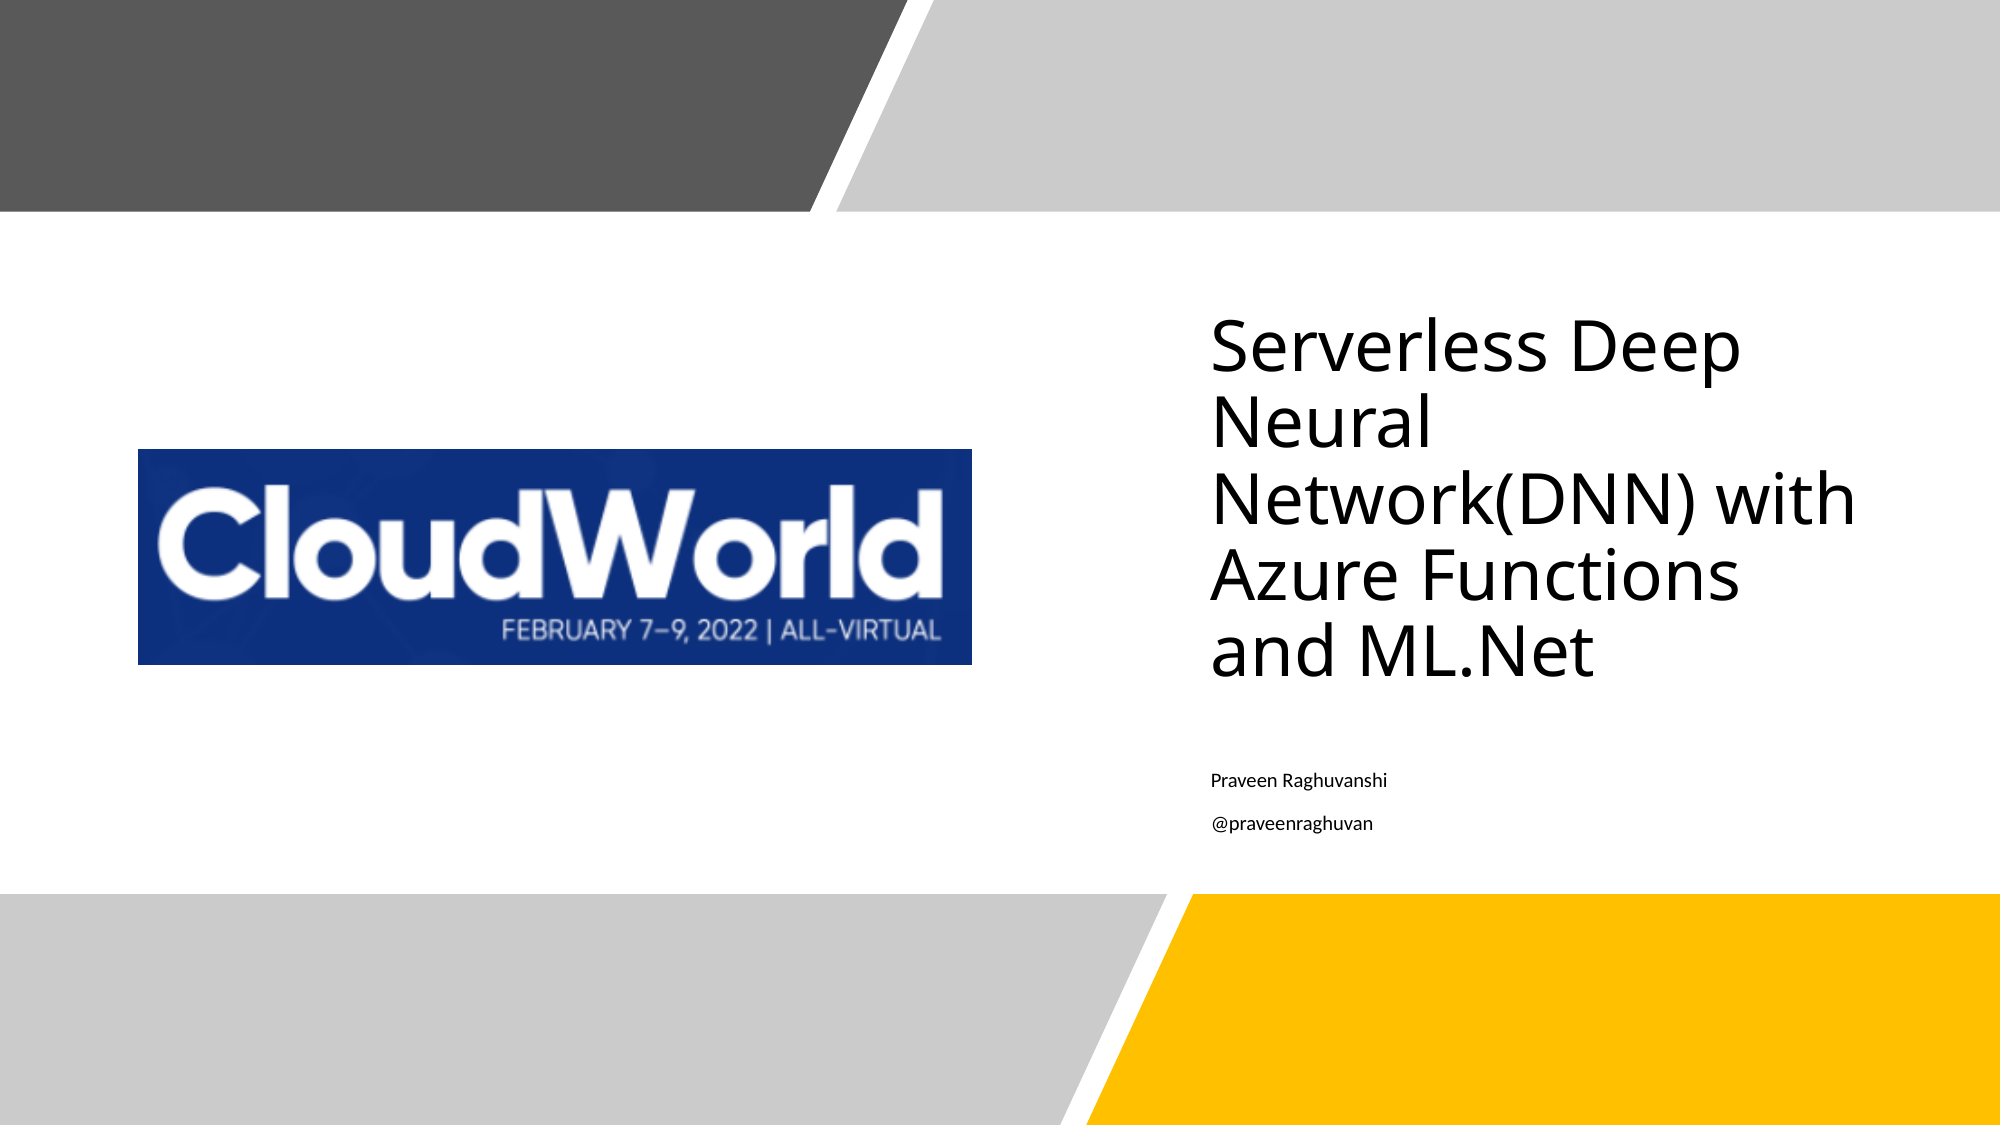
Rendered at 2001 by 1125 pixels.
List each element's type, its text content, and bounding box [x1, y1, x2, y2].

text_box [834, 0, 2000, 213]
text_box [0, 0, 909, 213]
picture [137, 449, 972, 665]
text_box [0, 893, 1169, 1125]
title Serverless Deep Neural Network(DNN) with Azure Functions and ML.Net [1195, 271, 1897, 700]
text_box [1085, 893, 2000, 1125]
subtitle Praveen Raghuvanshi @praveenraghuvan [1195, 717, 1897, 844]
